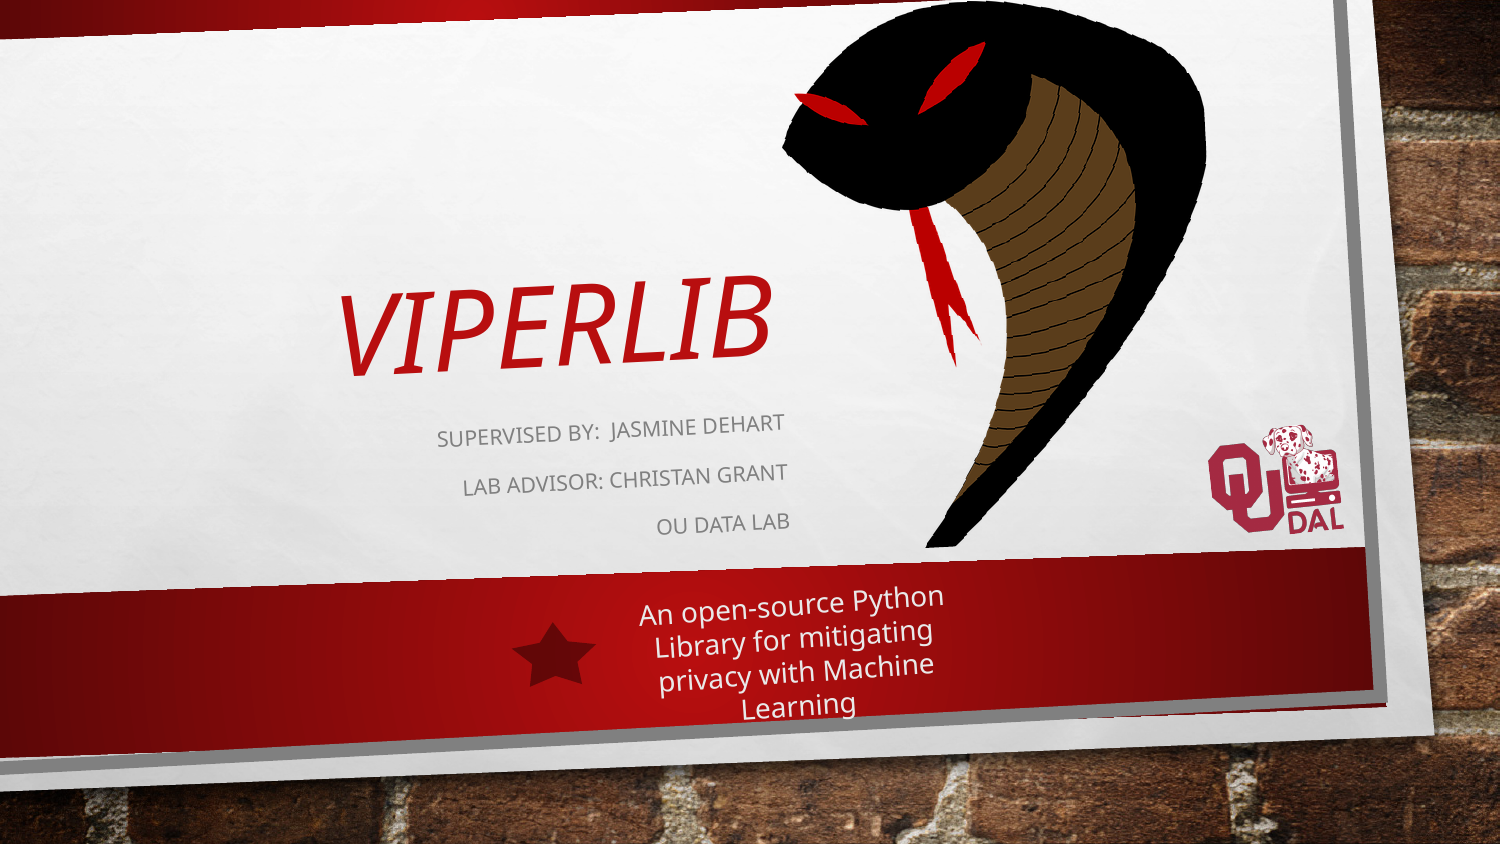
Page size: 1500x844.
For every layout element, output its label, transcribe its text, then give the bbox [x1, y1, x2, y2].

subtitle Supervised by: Jasmine DeHart Lab Advisor: Christan Grant OU Data Lab [299, 398, 780, 567]
title VIPERlib [229, 65, 780, 414]
picture [767, 0, 1344, 555]
picture [0, 0, 1500, 844]
text_box An open-source Python Library for mitigating privacy with Machine Learning [590, 567, 1000, 740]
